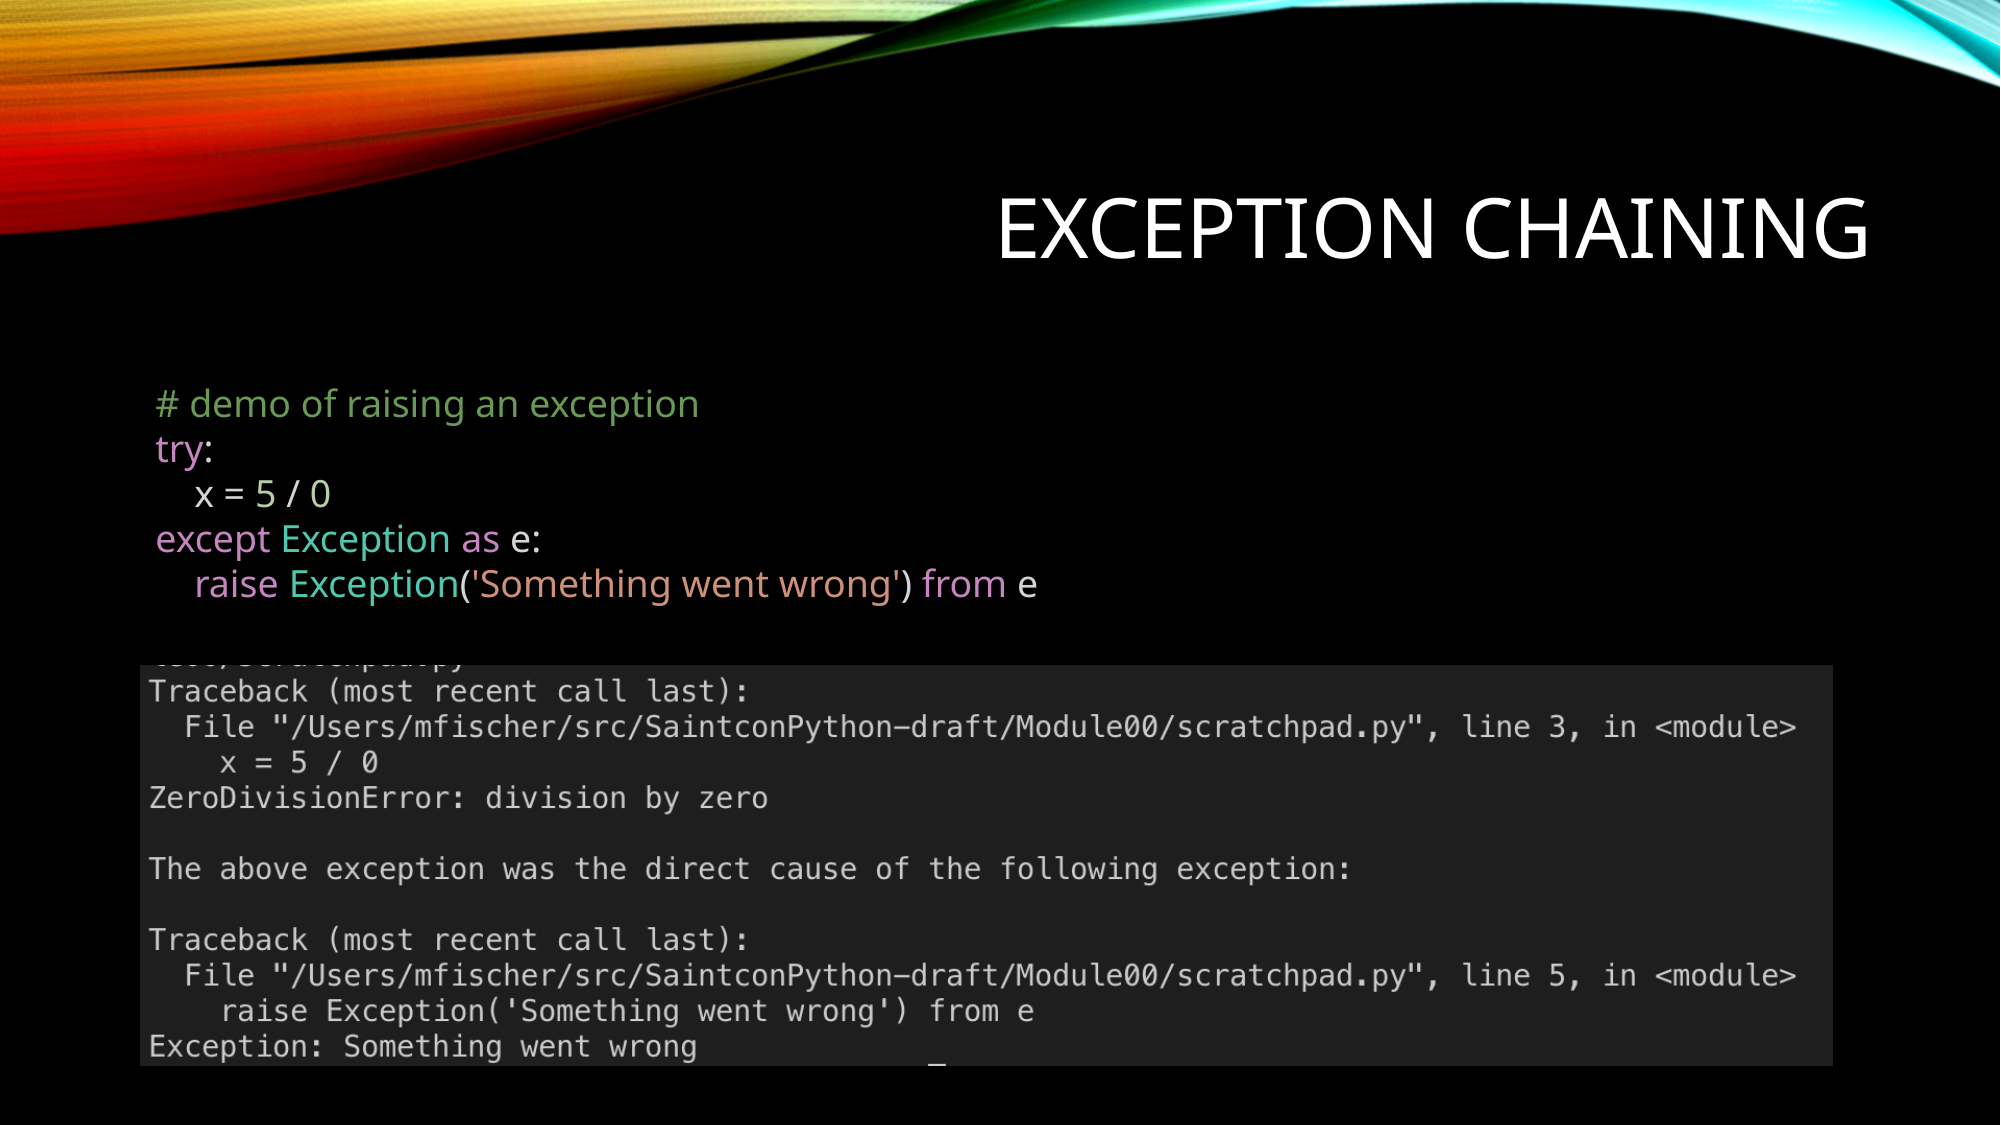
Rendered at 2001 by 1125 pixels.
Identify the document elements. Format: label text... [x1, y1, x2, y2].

text_box # demo of raising an exception try: x = 5 / 0 except Exception as e: raise Exception('Something went wrong') from e [140, 373, 1406, 613]
text_box [112, 359, 1888, 1020]
picture [0, 0, 2000, 237]
text_box Exception Chaining [474, 125, 1888, 338]
picture [140, 665, 1833, 1066]
